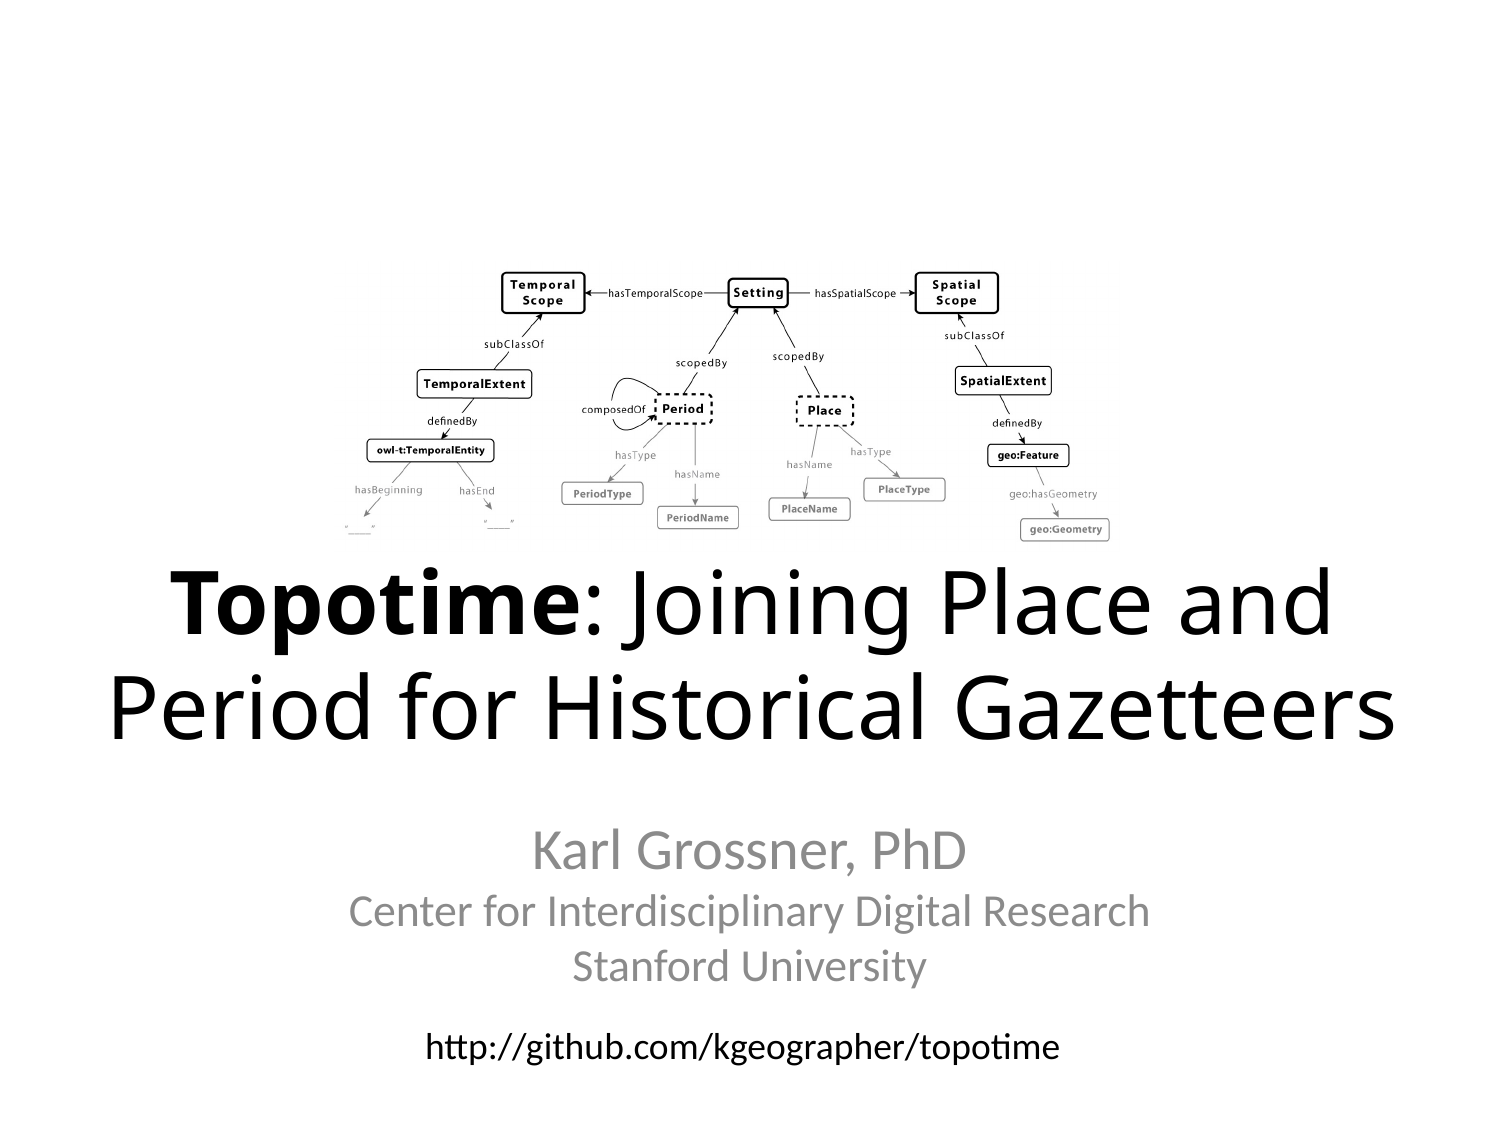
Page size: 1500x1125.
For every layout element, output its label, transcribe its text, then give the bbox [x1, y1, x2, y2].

subtitle Karl Grossner, PhD Center for Interdisciplinary Digital Research Stanford University [225, 803, 1275, 1008]
picture [333, 261, 1120, 552]
text_box http://github.com/kgeographer/topotime [410, 1014, 1077, 1075]
title Topotime: Joining Place and Period for Historical Gazetteers [78, 531, 1427, 773]
